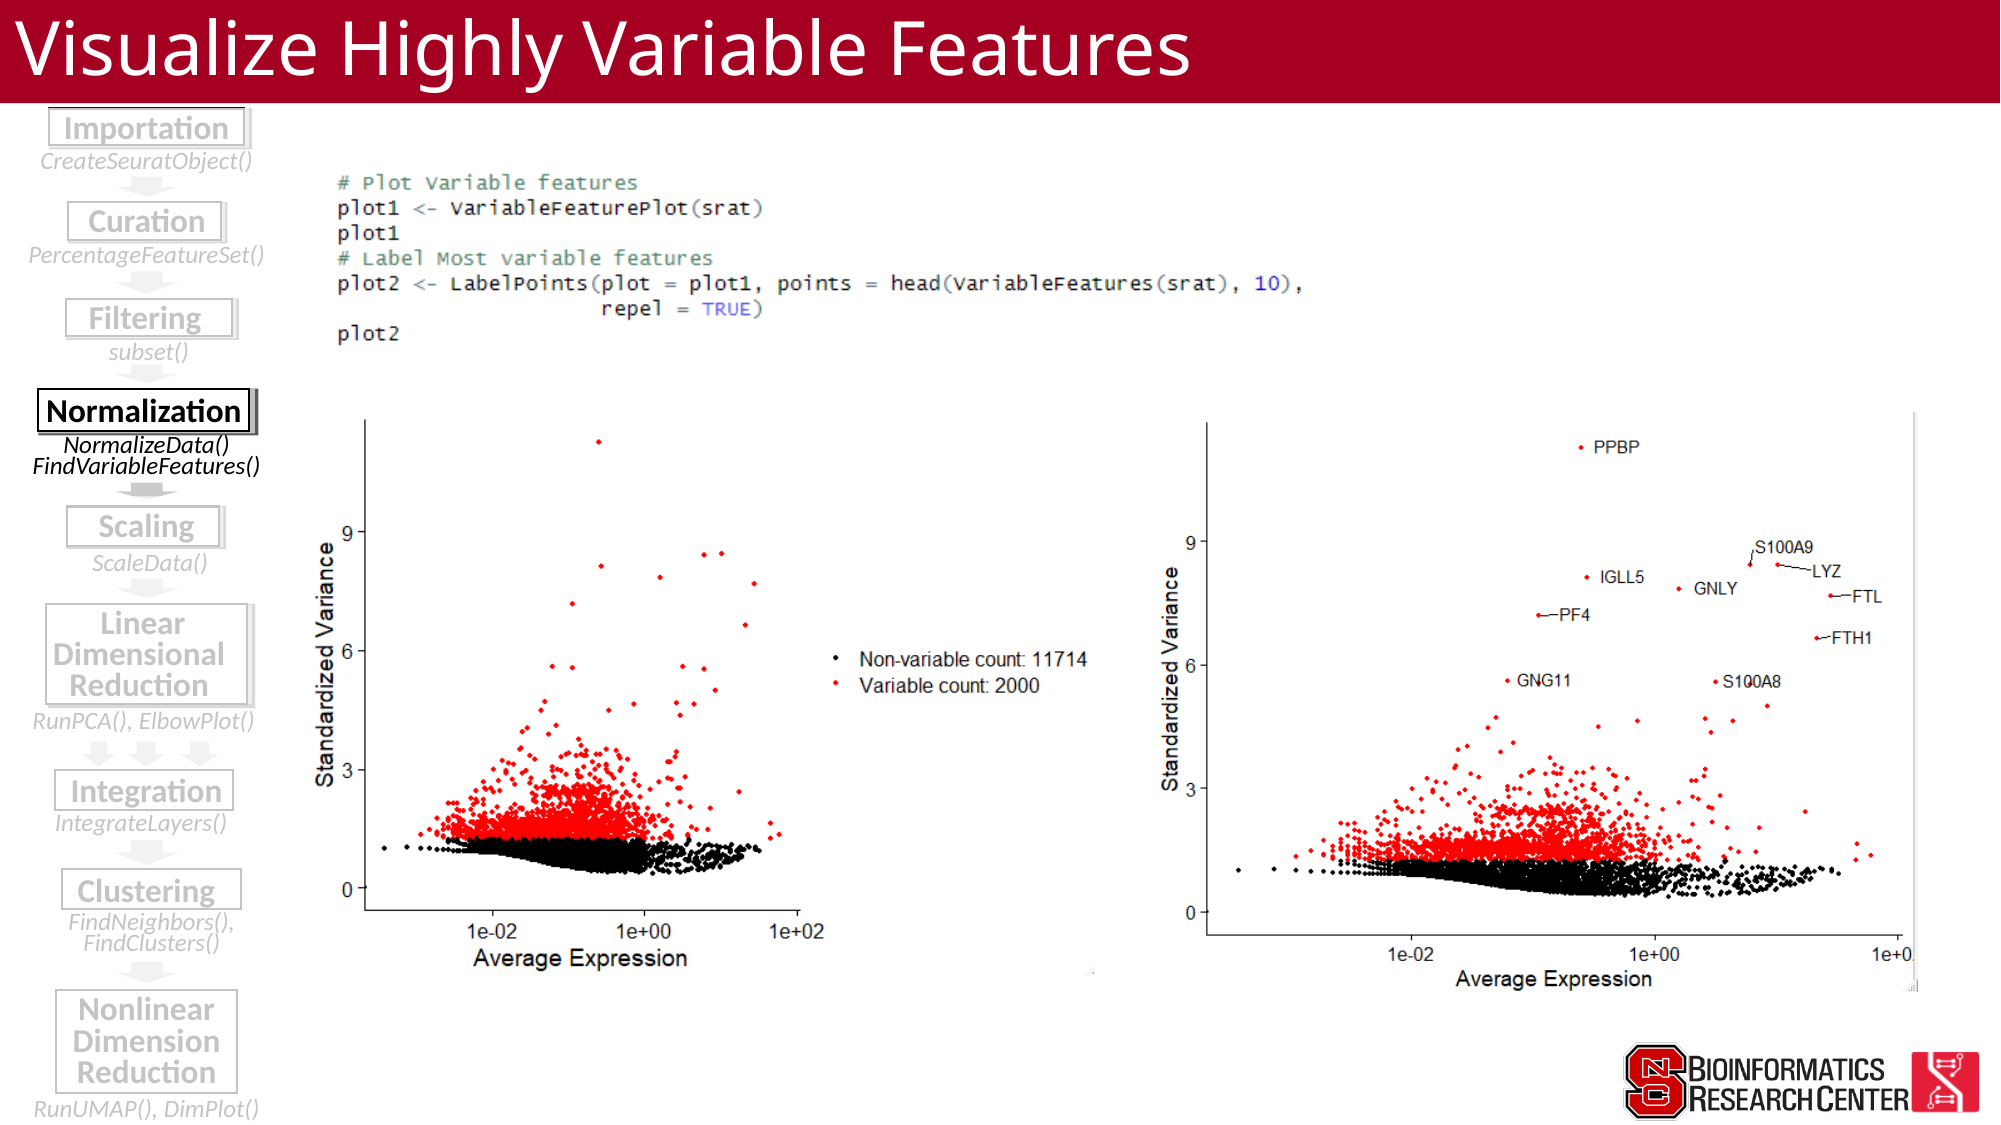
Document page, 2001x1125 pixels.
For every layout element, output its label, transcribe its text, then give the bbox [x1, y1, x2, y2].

title Visualize Highly Variable Features [0, 0, 2000, 104]
picture [1623, 1042, 1982, 1121]
picture [307, 412, 1094, 975]
picture [1150, 412, 1918, 992]
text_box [0, 107, 285, 1125]
picture [333, 167, 1312, 358]
